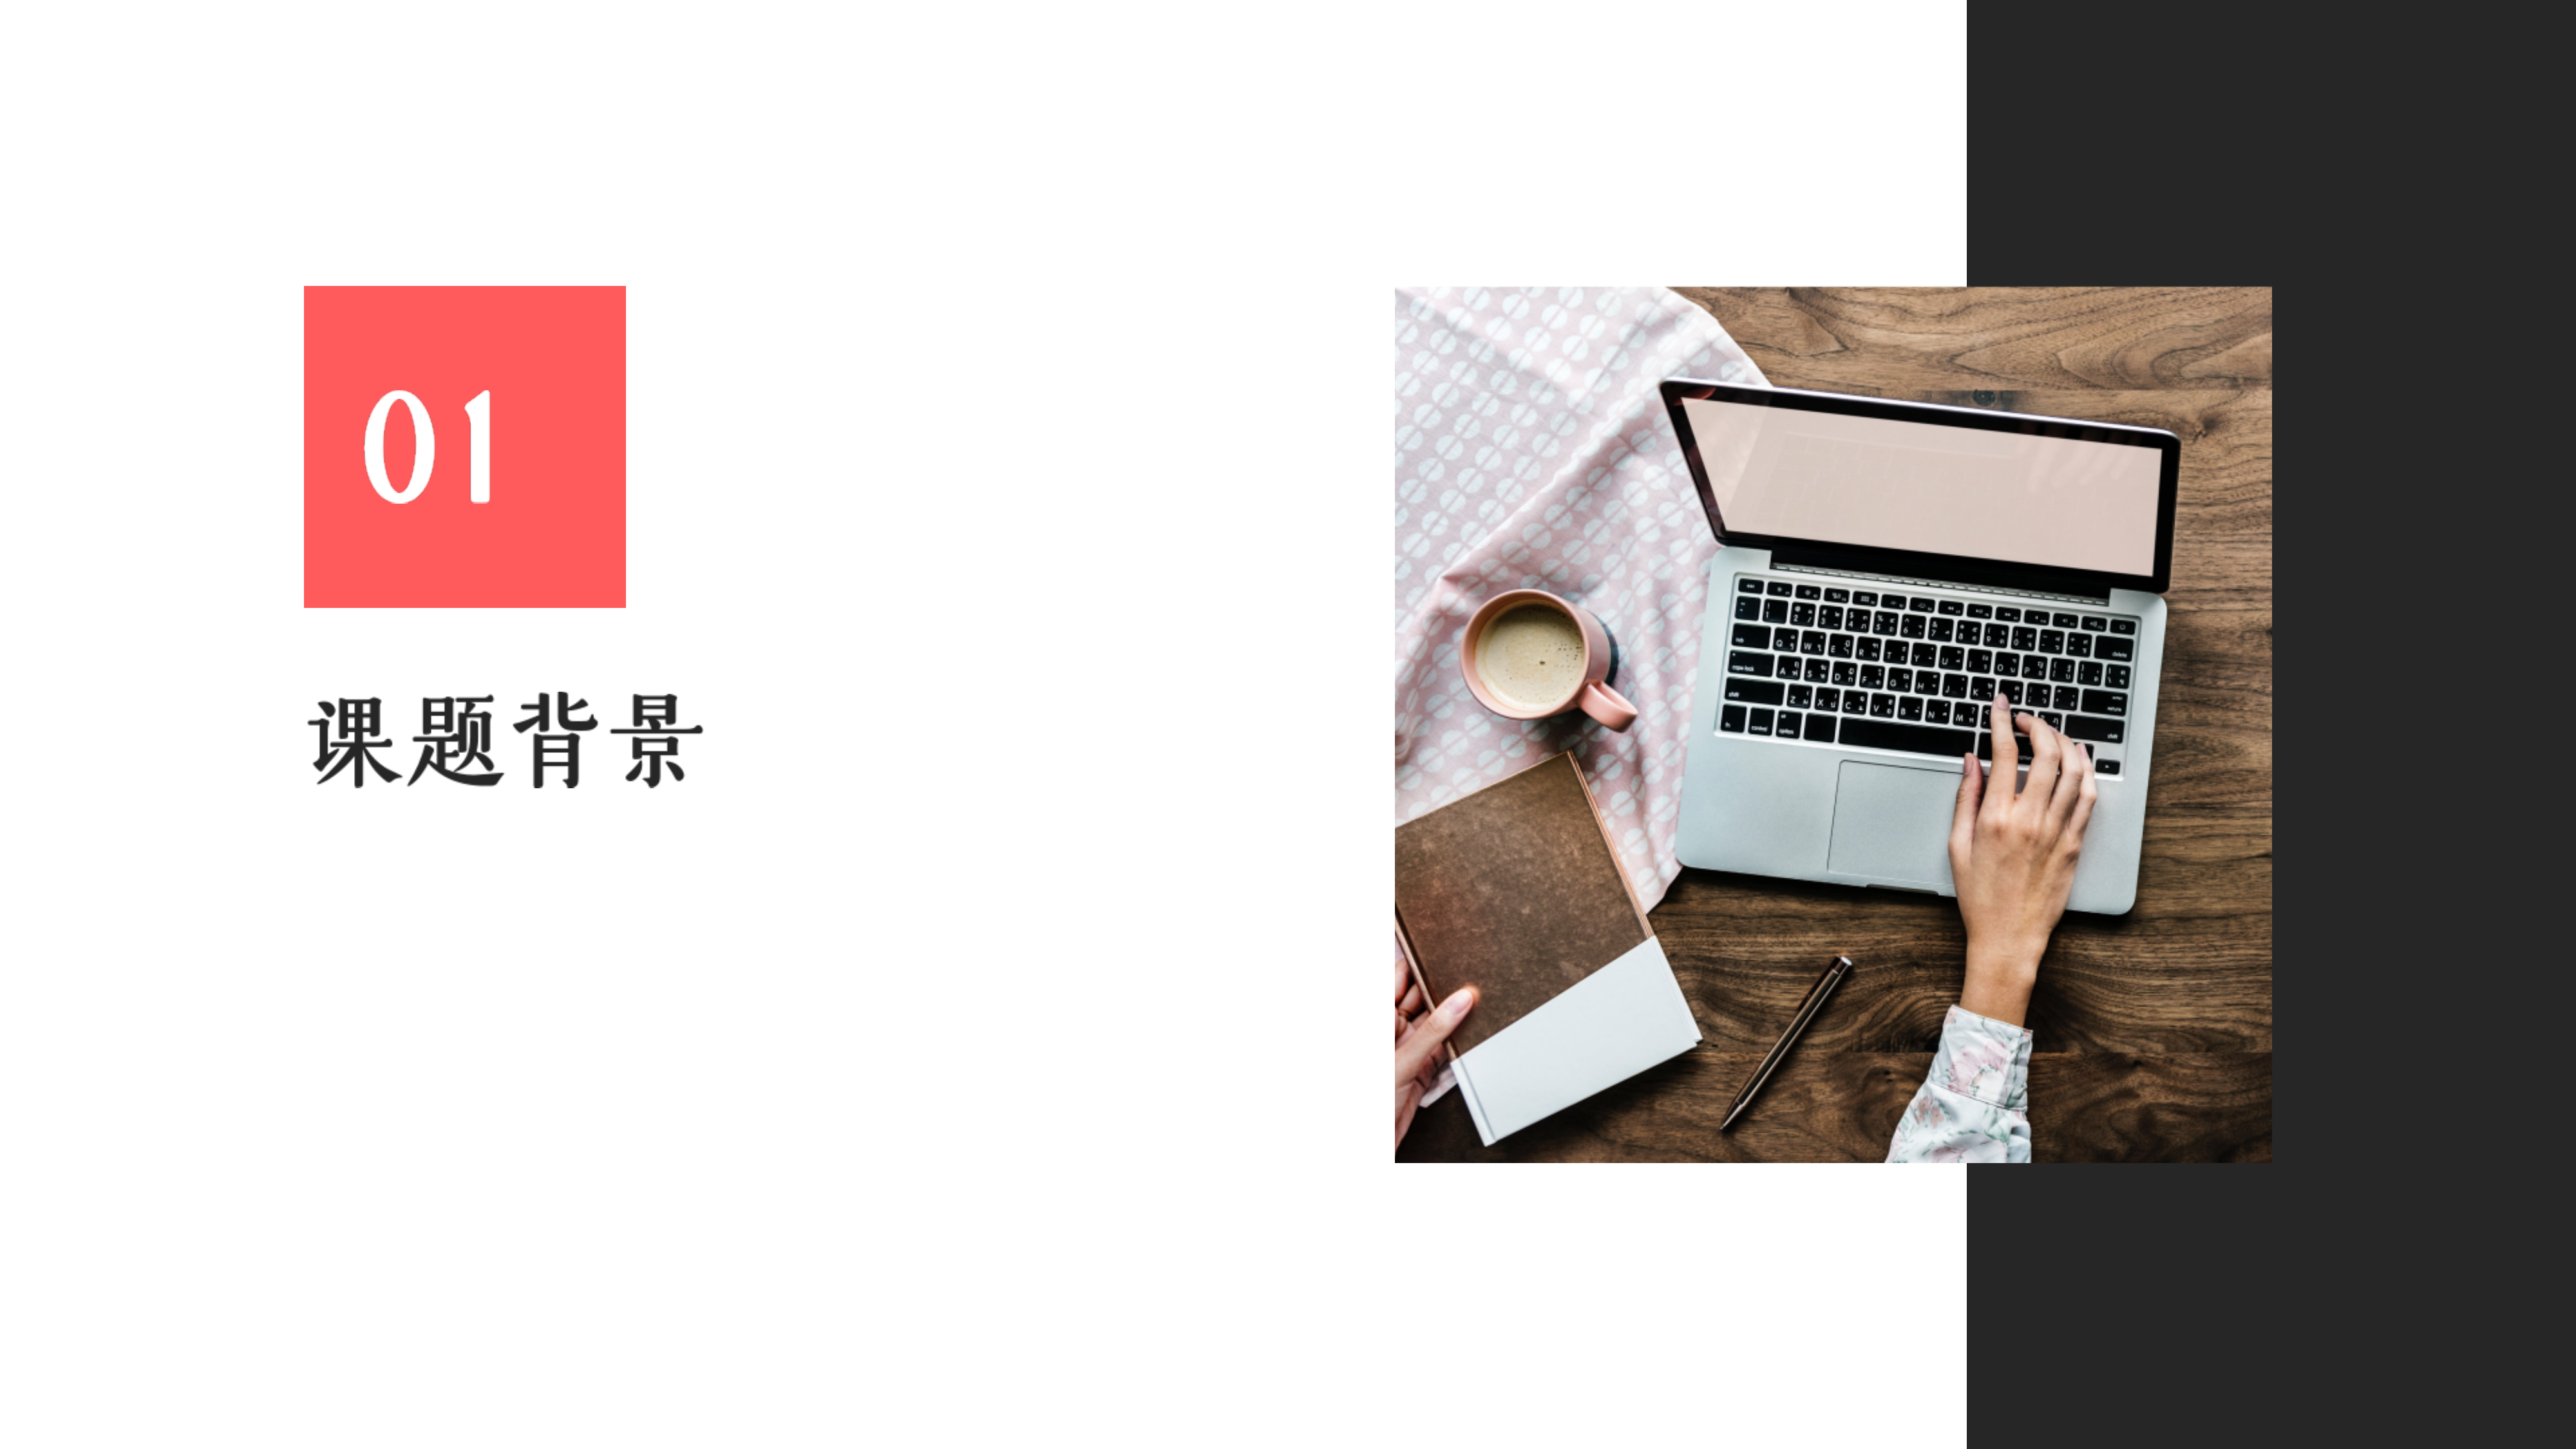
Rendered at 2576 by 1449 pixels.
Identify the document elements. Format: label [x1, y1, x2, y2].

picture [1394, 0, 2576, 1449]
picture [304, 692, 750, 788]
picture [304, 286, 626, 608]
